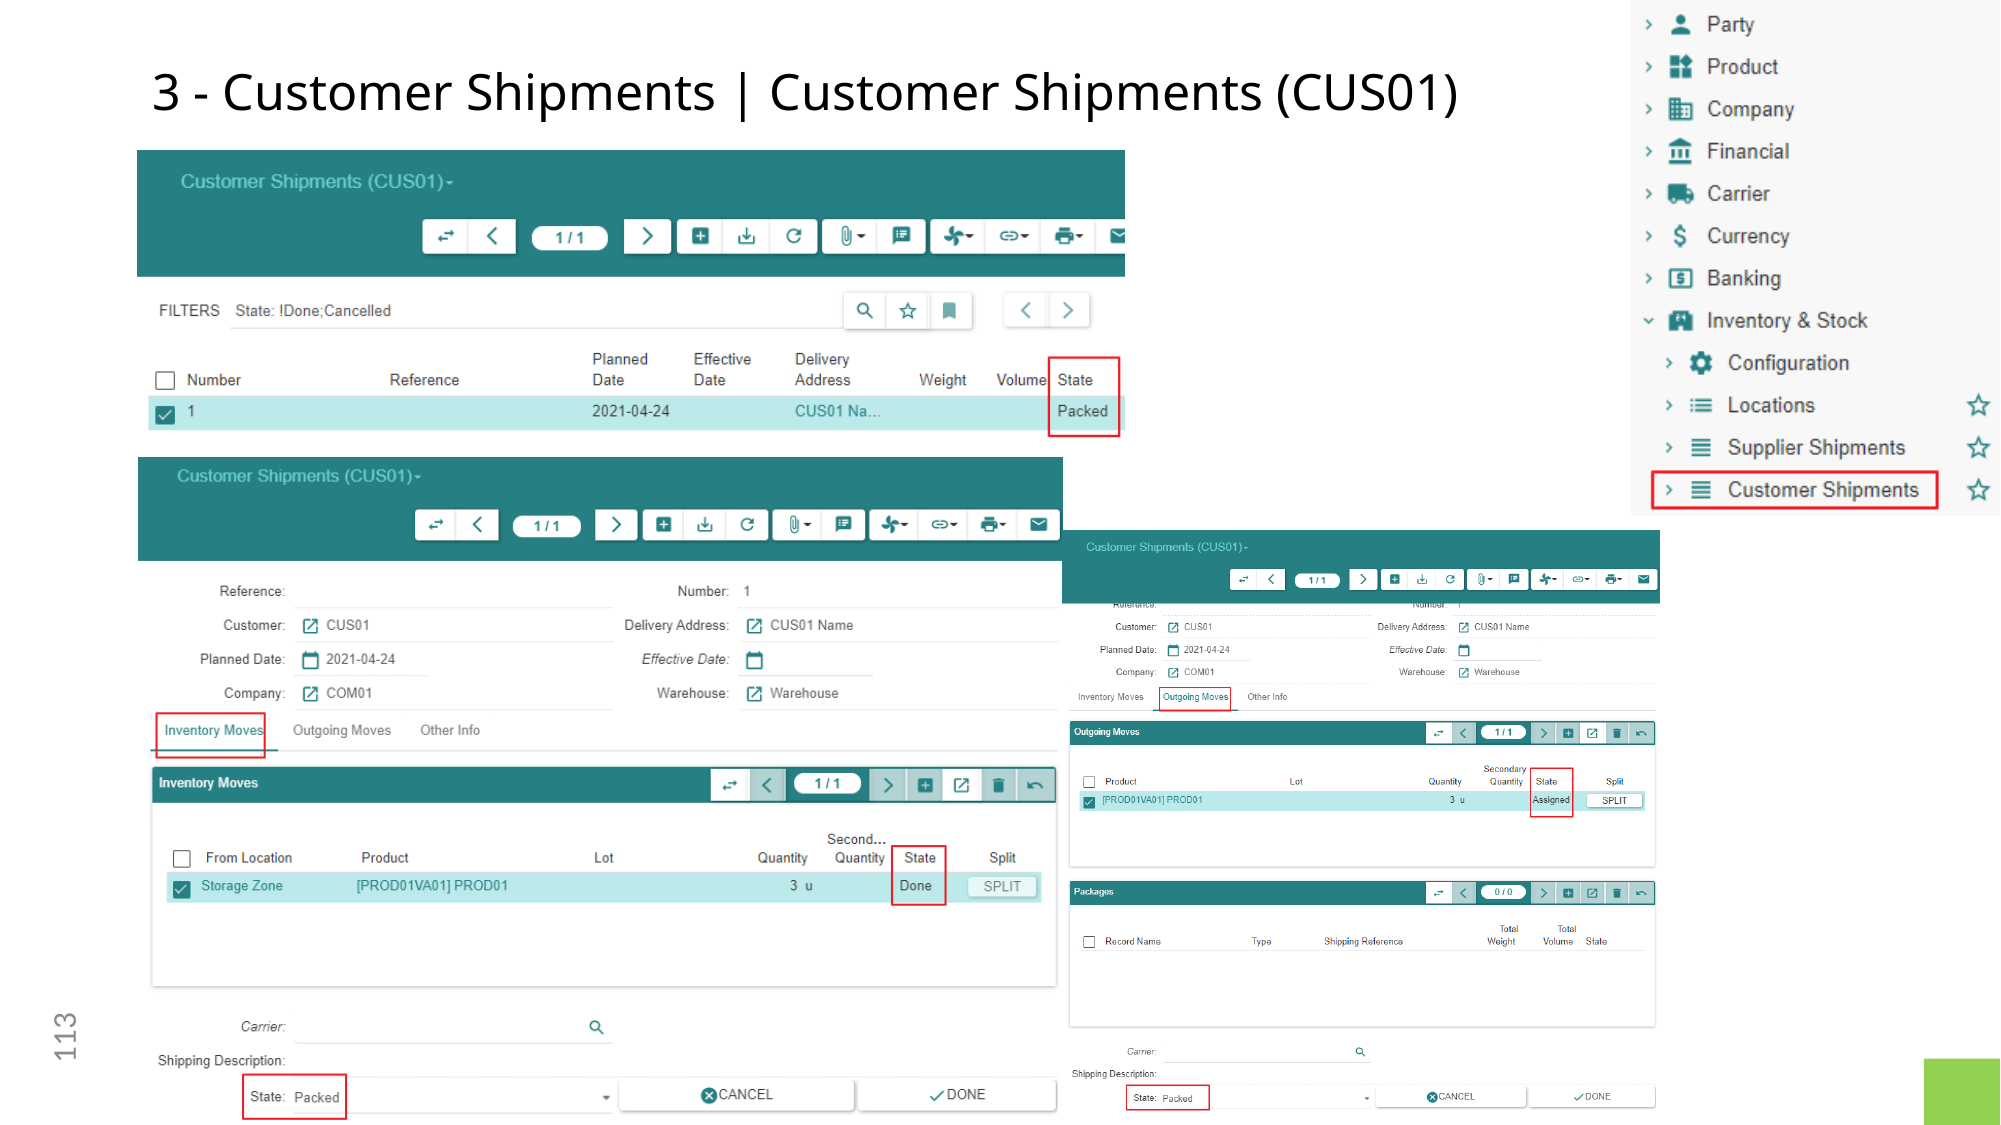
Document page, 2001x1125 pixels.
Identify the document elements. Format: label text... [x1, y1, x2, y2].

text_box [1923, 1058, 2000, 1125]
slide_number 113 [32, 969, 93, 1108]
title 3 - Customer Shipments | Customer Shipments (CUS01) [137, 59, 1631, 136]
picture [137, 150, 1125, 443]
picture [138, 457, 1660, 1125]
picture [1631, 0, 2000, 516]
